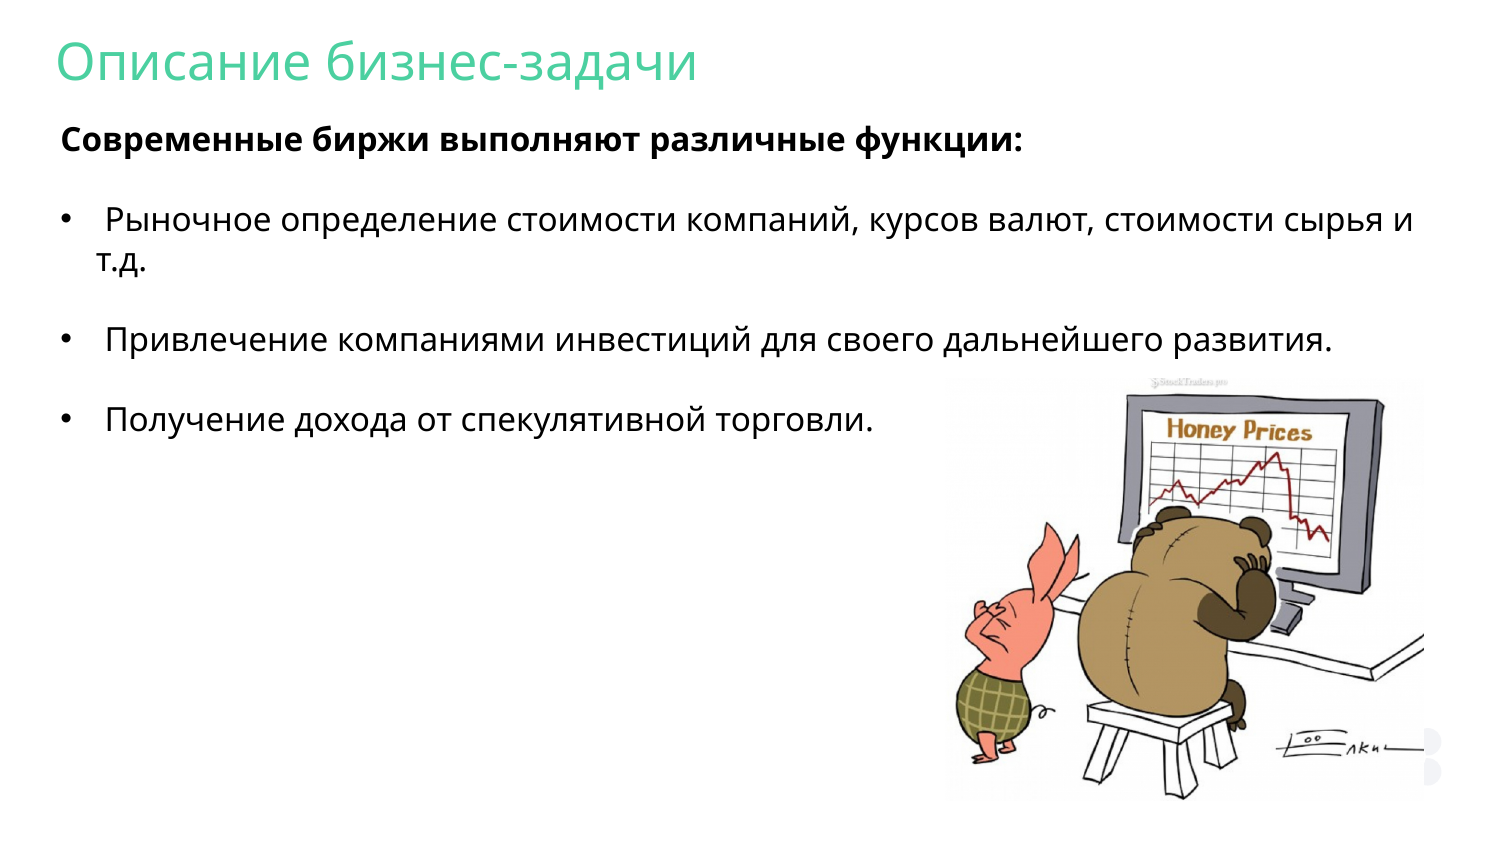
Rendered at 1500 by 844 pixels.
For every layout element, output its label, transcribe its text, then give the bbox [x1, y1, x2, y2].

text_box Описание бизнес-задачи [40, 25, 1424, 111]
text_box Современные биржи выполняют различные функции: Рыночное определение стоимости компаний, курсов валют, стоимости сырья и т.д. Привлечение компаниями инвестиций для своего дальнейшего развития. Получение дохода от спекулятивной торговли. [52, 110, 1436, 422]
picture [944, 378, 1425, 802]
